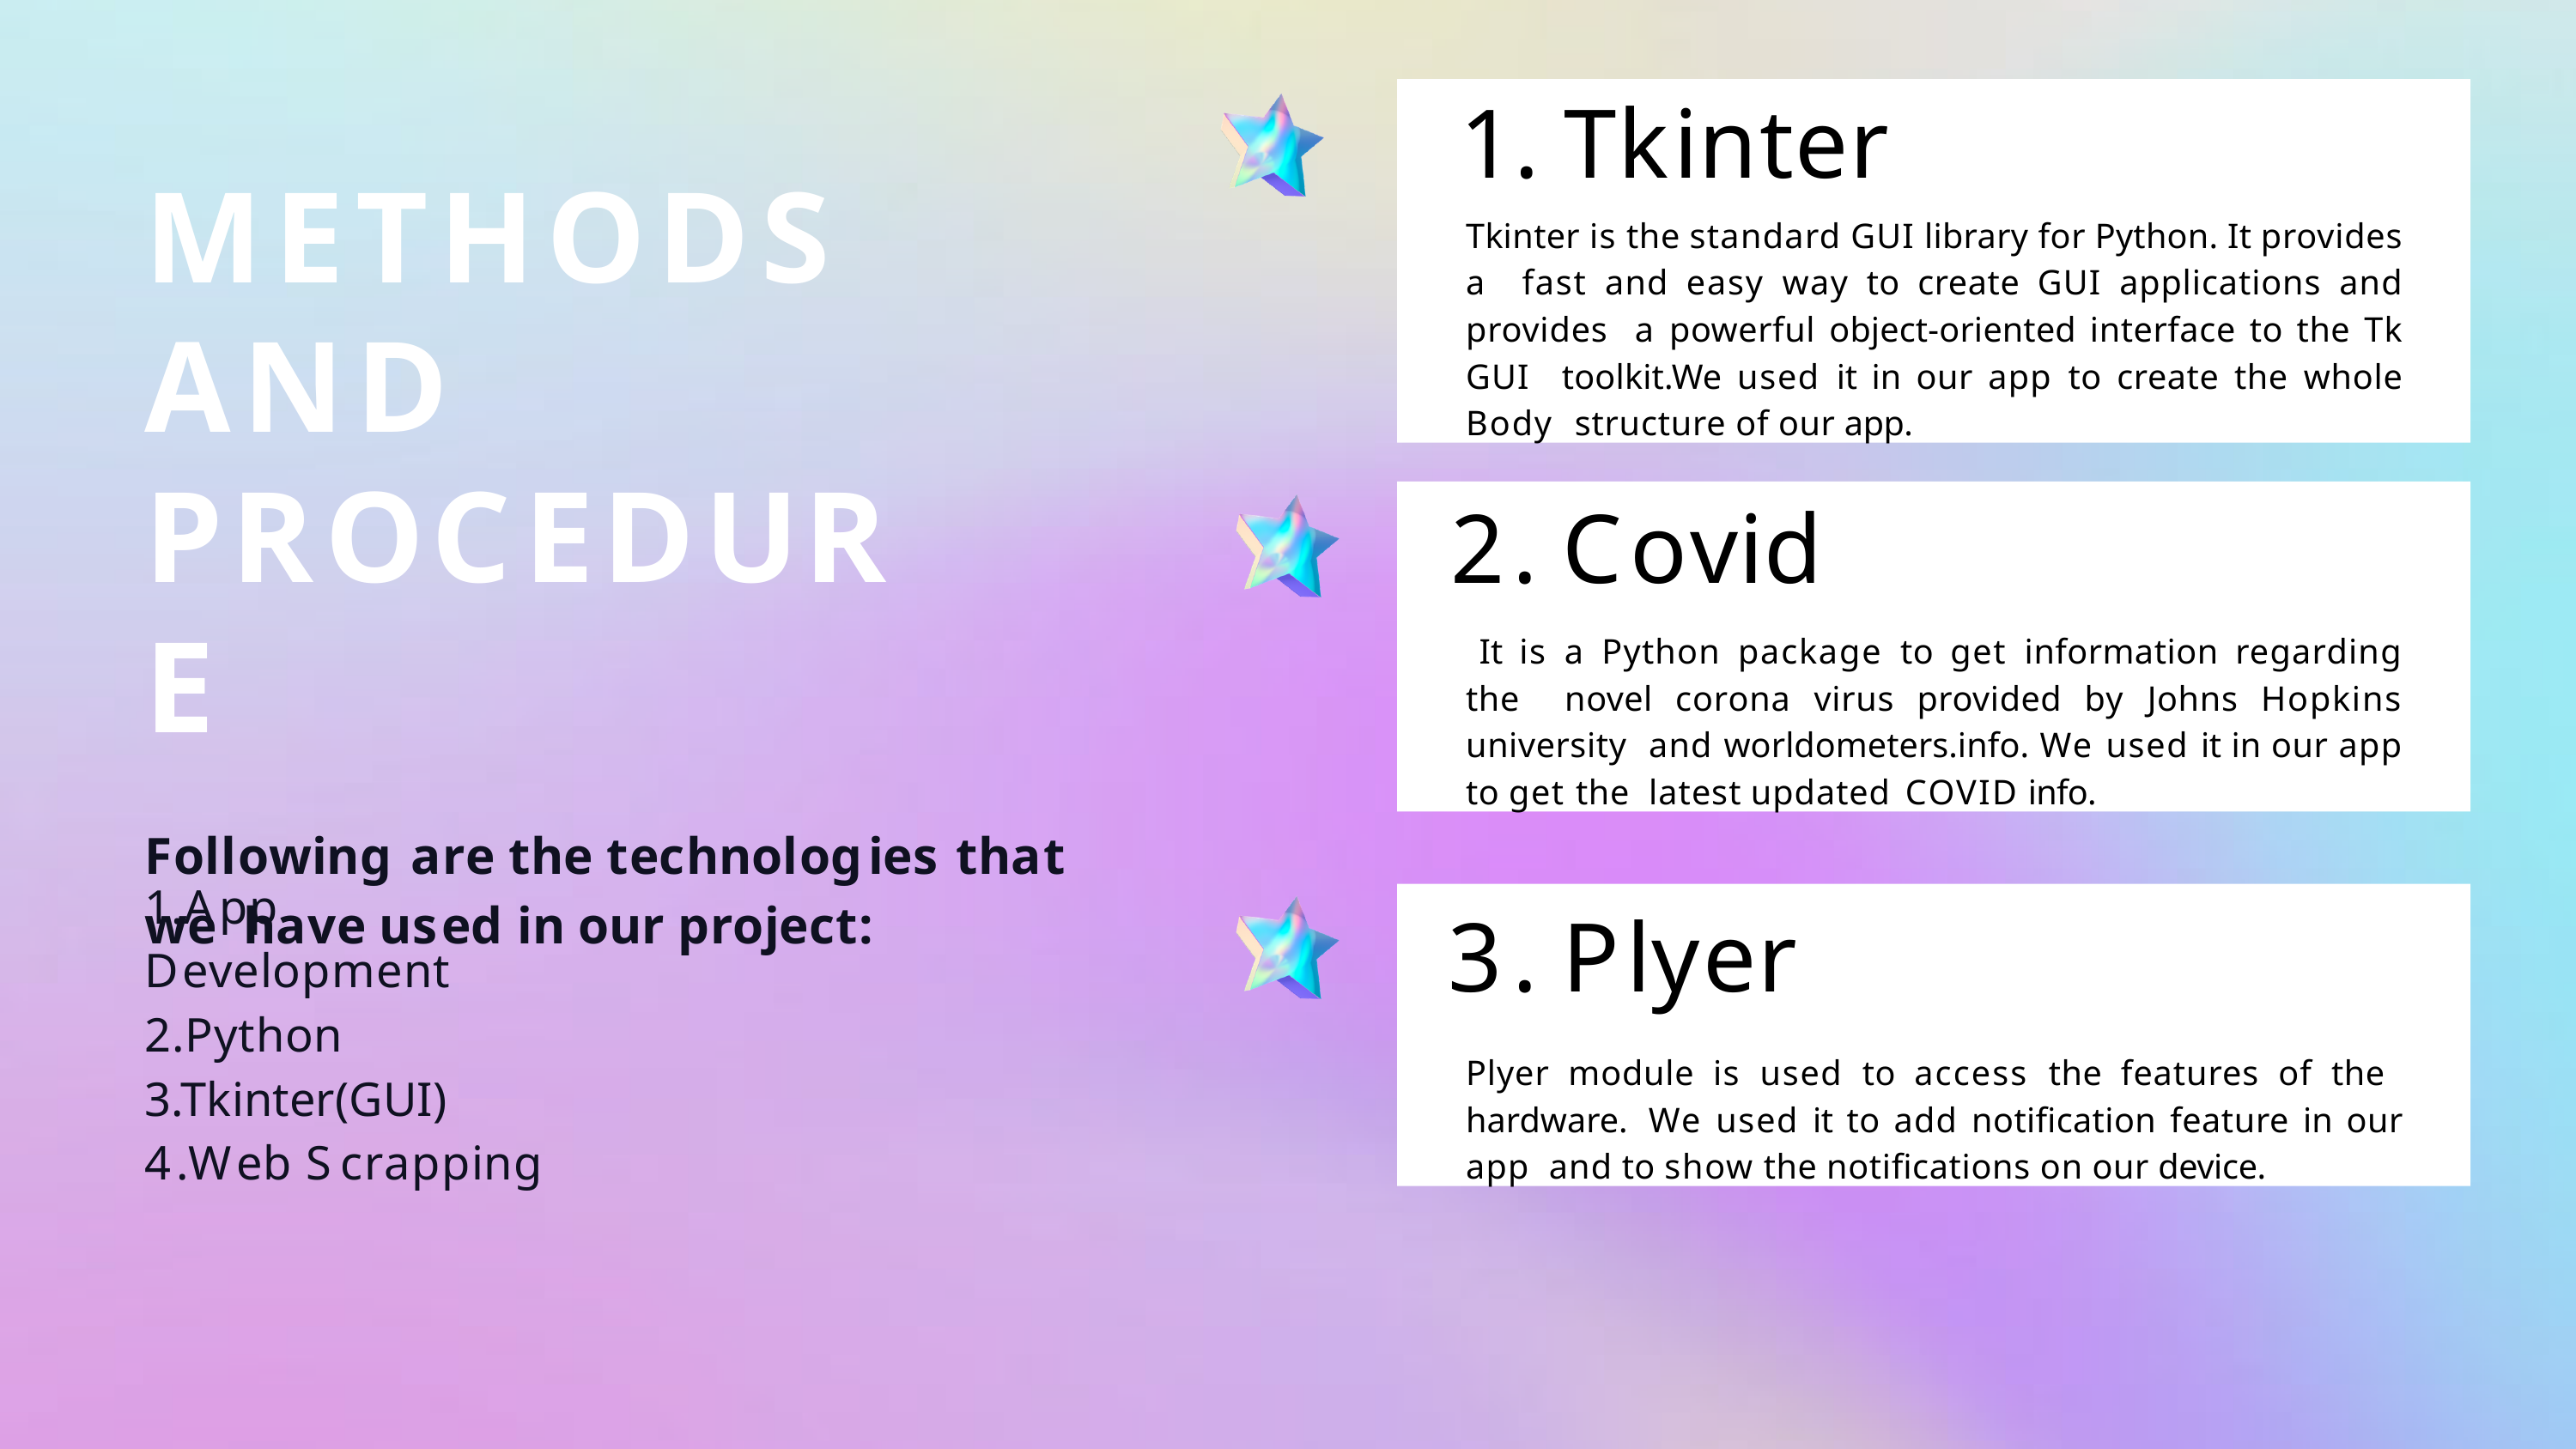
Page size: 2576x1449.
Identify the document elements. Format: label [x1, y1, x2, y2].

picture [1236, 895, 1340, 1000]
text_box [0, 0, 2576, 1449]
picture [1236, 493, 1340, 597]
